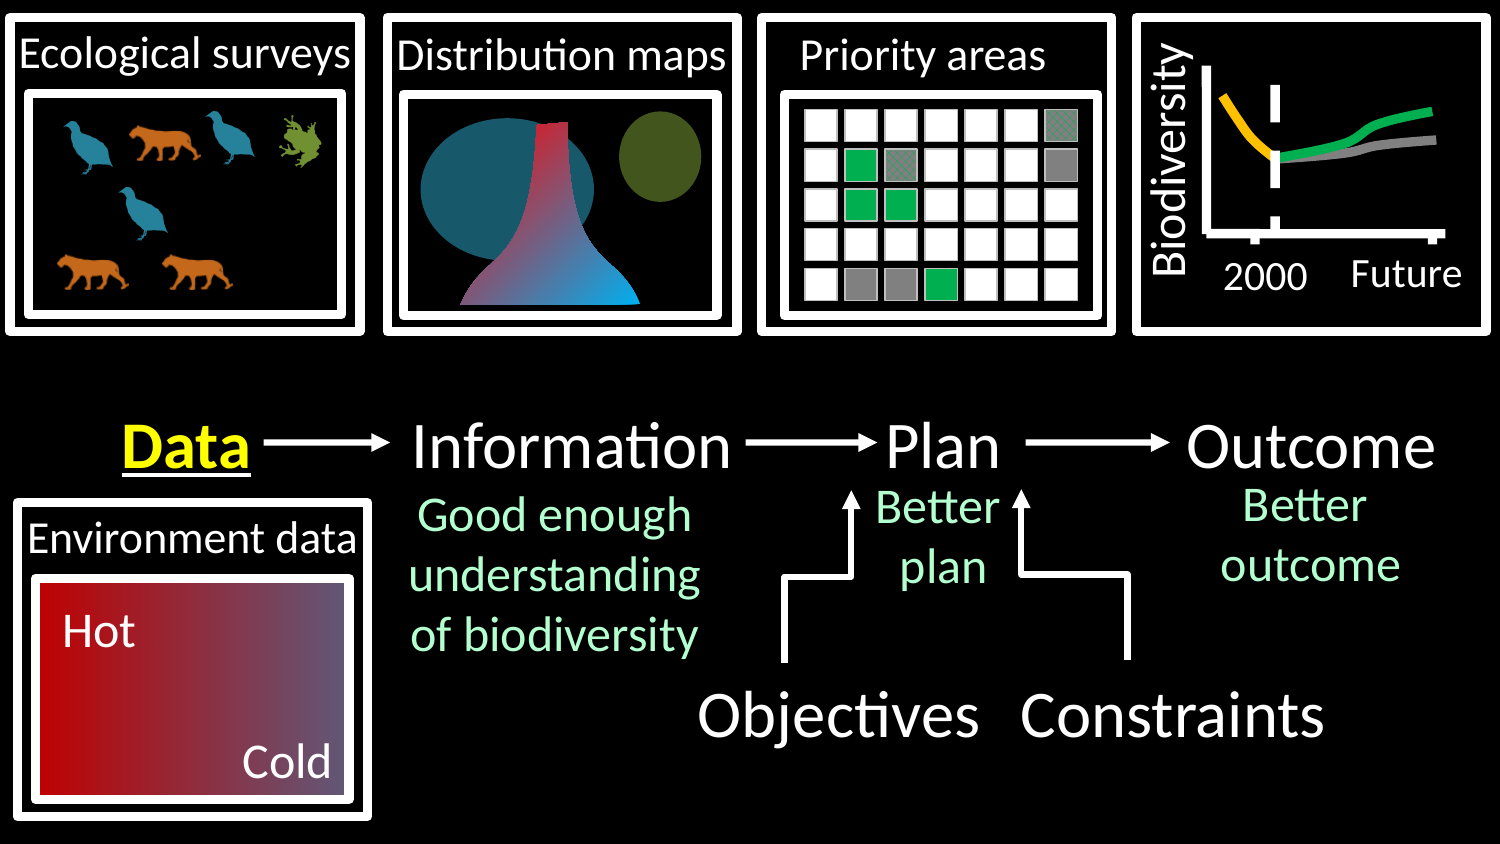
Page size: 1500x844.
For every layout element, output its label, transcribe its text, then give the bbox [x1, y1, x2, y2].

text_box [8, 16, 362, 333]
text_box [385, 88, 739, 333]
text_box [1134, 16, 1488, 333]
text_box [923, 266, 959, 303]
text_box [843, 227, 879, 263]
picture [59, 121, 114, 175]
text_box [1003, 187, 1039, 223]
text_box Plan [870, 394, 1017, 466]
text_box [1003, 227, 1039, 263]
text_box [15, 501, 369, 818]
text_box [1025, 436, 1170, 449]
text_box [267, 436, 391, 449]
text_box [1043, 107, 1079, 144]
text_box [963, 147, 999, 183]
text_box [923, 147, 959, 183]
text_box [1043, 227, 1079, 263]
text_box [803, 187, 839, 223]
text_box [883, 187, 919, 223]
text_box [617, 109, 704, 205]
text_box [803, 266, 839, 303]
text_box [1275, 109, 1433, 161]
picture [129, 89, 256, 165]
text_box [1276, 137, 1437, 162]
text_box Information [397, 394, 748, 490]
text_box [963, 107, 999, 144]
text_box [923, 187, 959, 223]
text_box [784, 490, 858, 664]
text_box [843, 147, 879, 183]
text_box [1043, 266, 1079, 303]
text_box [923, 107, 959, 144]
text_box [803, 227, 839, 263]
text_box [402, 92, 719, 317]
text_box [570, 137, 597, 225]
text_box [748, 436, 870, 449]
text_box [883, 147, 919, 183]
text_box Objectives [682, 663, 996, 758]
text_box [782, 92, 1100, 317]
picture [273, 115, 326, 168]
text_box [1043, 147, 1079, 183]
text_box Better plan [860, 466, 1027, 602]
text_box Priority areas [784, 17, 1062, 88]
text_box Environment data [12, 500, 373, 570]
text_box Cold [227, 720, 332, 796]
picture [57, 186, 234, 291]
text_box [1003, 147, 1039, 183]
text_box Constraints [1006, 663, 1341, 758]
text_box [883, 107, 919, 144]
text_box [963, 187, 999, 223]
text_box [418, 116, 543, 262]
text_box Biodiversity [1127, 24, 1134, 294]
text_box [1003, 107, 1039, 144]
text_box Better outcome [1206, 463, 1417, 599]
text_box Hot [47, 590, 169, 666]
text_box [1003, 266, 1039, 303]
text_box [883, 266, 919, 303]
text_box [843, 187, 879, 223]
text_box Outcome [1171, 394, 1451, 490]
text_box [843, 107, 879, 144]
text_box Good enough understanding of biodiversity [393, 473, 716, 729]
text_box [883, 227, 919, 263]
text_box [843, 266, 879, 303]
text_box [963, 227, 999, 263]
text_box Distribution maps [381, 17, 742, 88]
text_box [1043, 187, 1079, 223]
text_box [458, 120, 643, 307]
text_box Data [106, 394, 267, 490]
text_box [803, 107, 839, 144]
text_box [923, 227, 959, 263]
text_box Ecological surveys [4, 15, 366, 85]
text_box [803, 147, 839, 183]
text_box [760, 16, 1114, 333]
text_box [963, 266, 999, 303]
